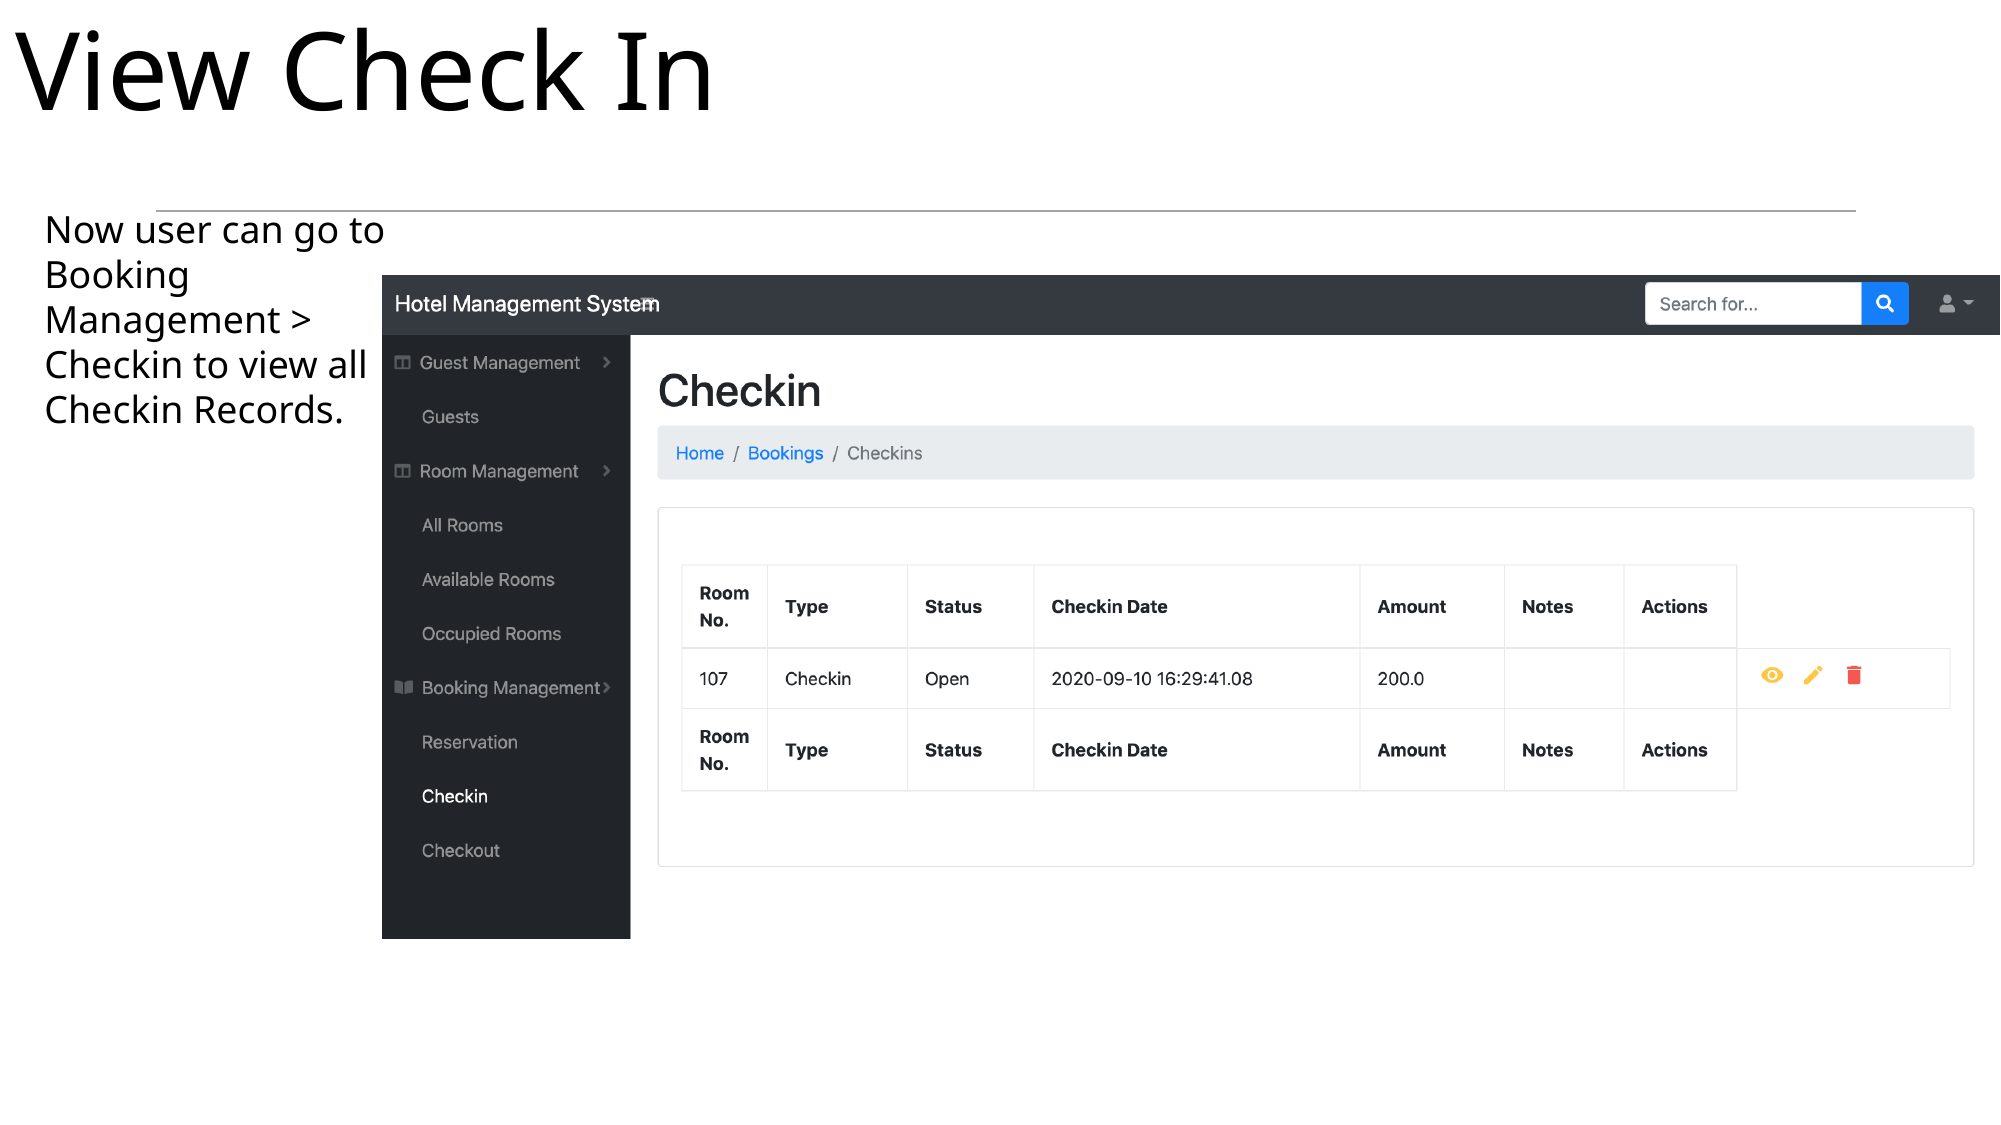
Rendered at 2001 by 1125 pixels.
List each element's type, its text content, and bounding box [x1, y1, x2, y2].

title View Check In [0, 0, 1725, 152]
text_box Now user can go to Booking Management > Checkin to view all Checkin Records. [29, 199, 422, 439]
picture [382, 275, 2000, 939]
